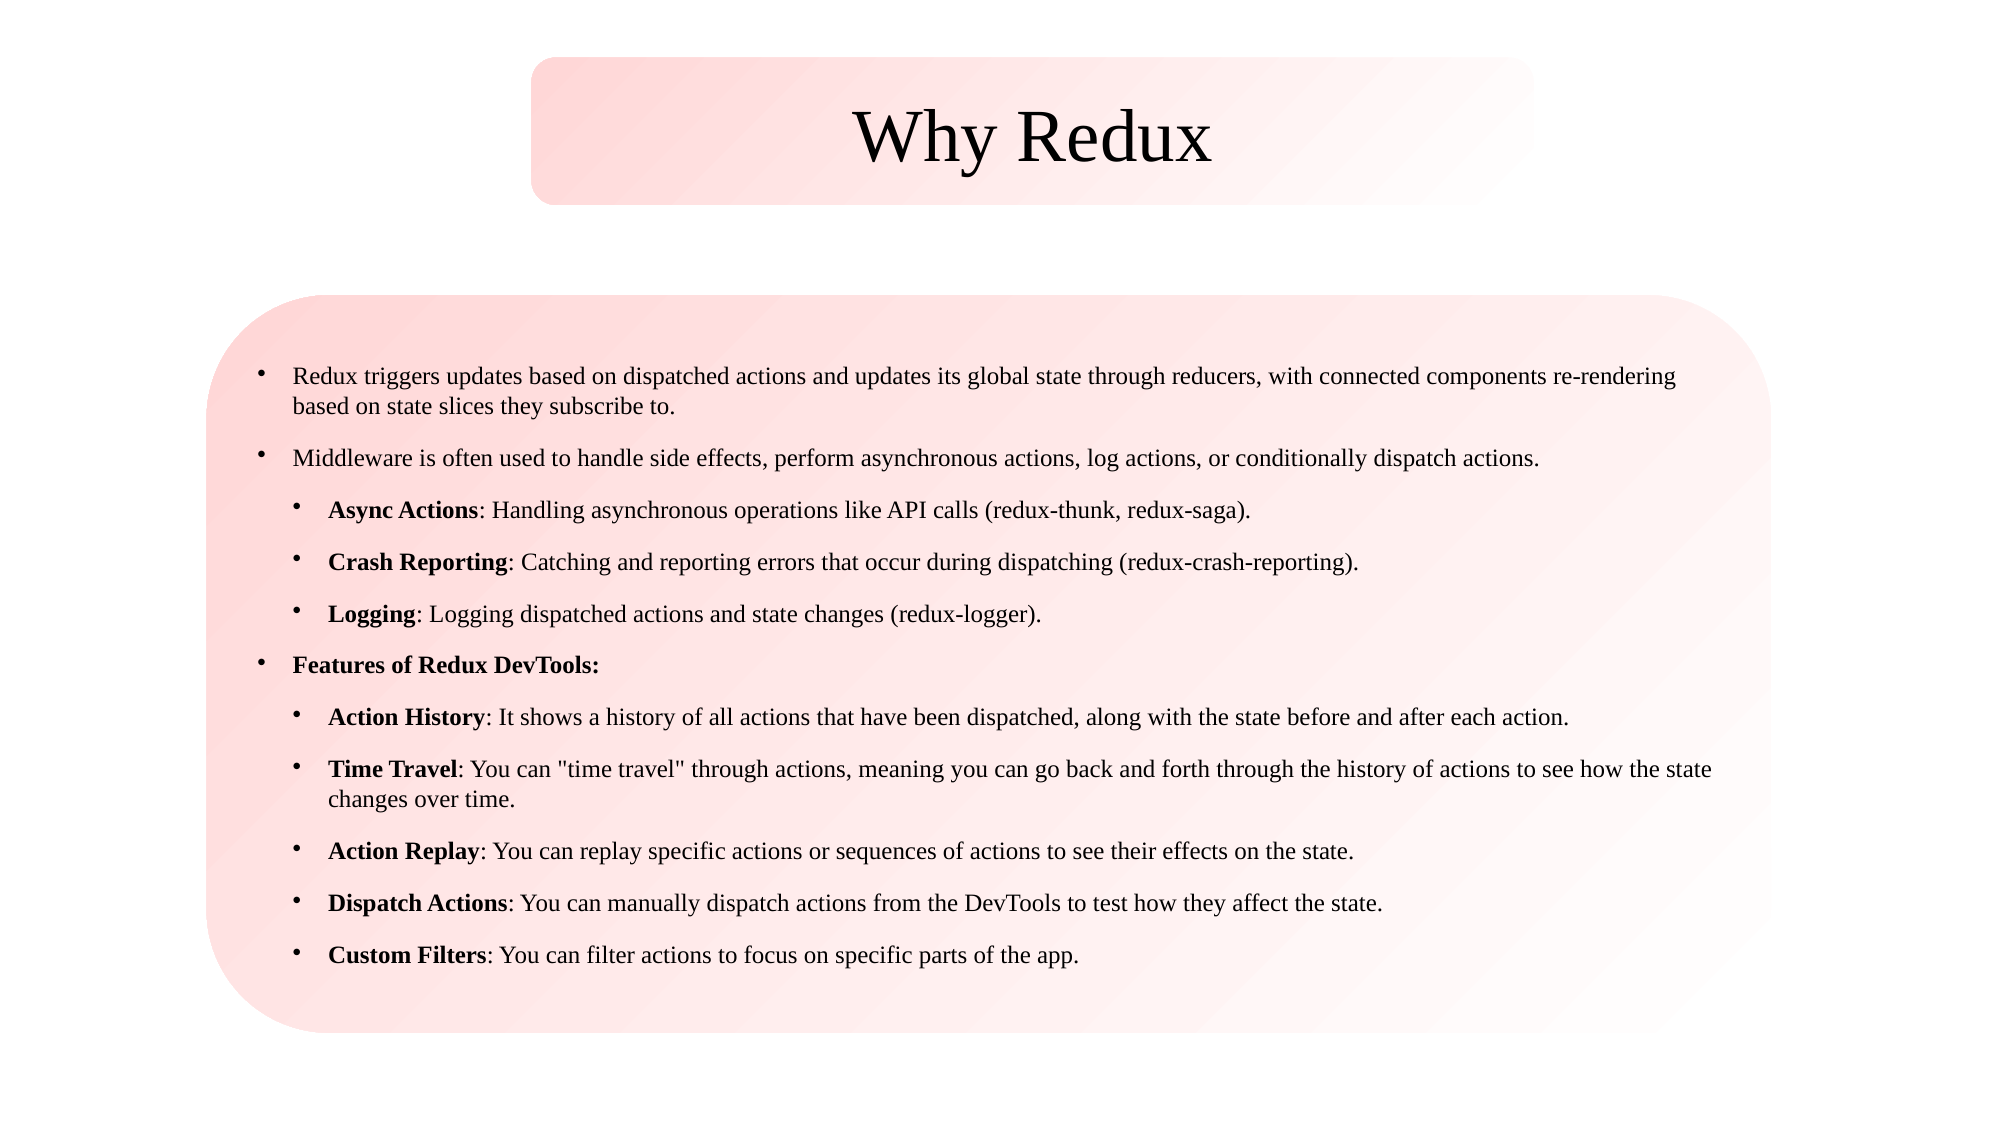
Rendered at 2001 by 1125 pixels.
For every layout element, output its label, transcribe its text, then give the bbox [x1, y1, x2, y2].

text_box Why Redux [531, 57, 1534, 205]
text_box Redux triggers updates based on dispatched actions and updates its global state through reducers, with connected components re-rendering based on state slices they subscribe to. Middleware is often used to handle side effects, perform asynchronous actions, log actions, or conditionally dispatch actions. Async Actions: Handling asynchronous operations like API calls (redux-thunk, redux-saga). Crash Reporting: Catching and reporting errors that occur during dispatching (redux-crash-reporting). Logging: Logging dispatched actions and state changes (redux-logger). Features of Redux DevTools: Action History: It shows a history of all actions that have been dispatched, along with the state before and after each action. Time Travel: You can "time travel" through actions, meaning you can go back and forth through the history of actions to see how the state changes over time. Action Replay: You can replay specific actions or sequences of actions to see their effects on the state. Dispatch Actions: You can manually dispatch actions from the DevTools to test how they affect the state. Custom Filters: You can filter actions to focus on specific parts of the app. [206, 295, 1772, 1033]
